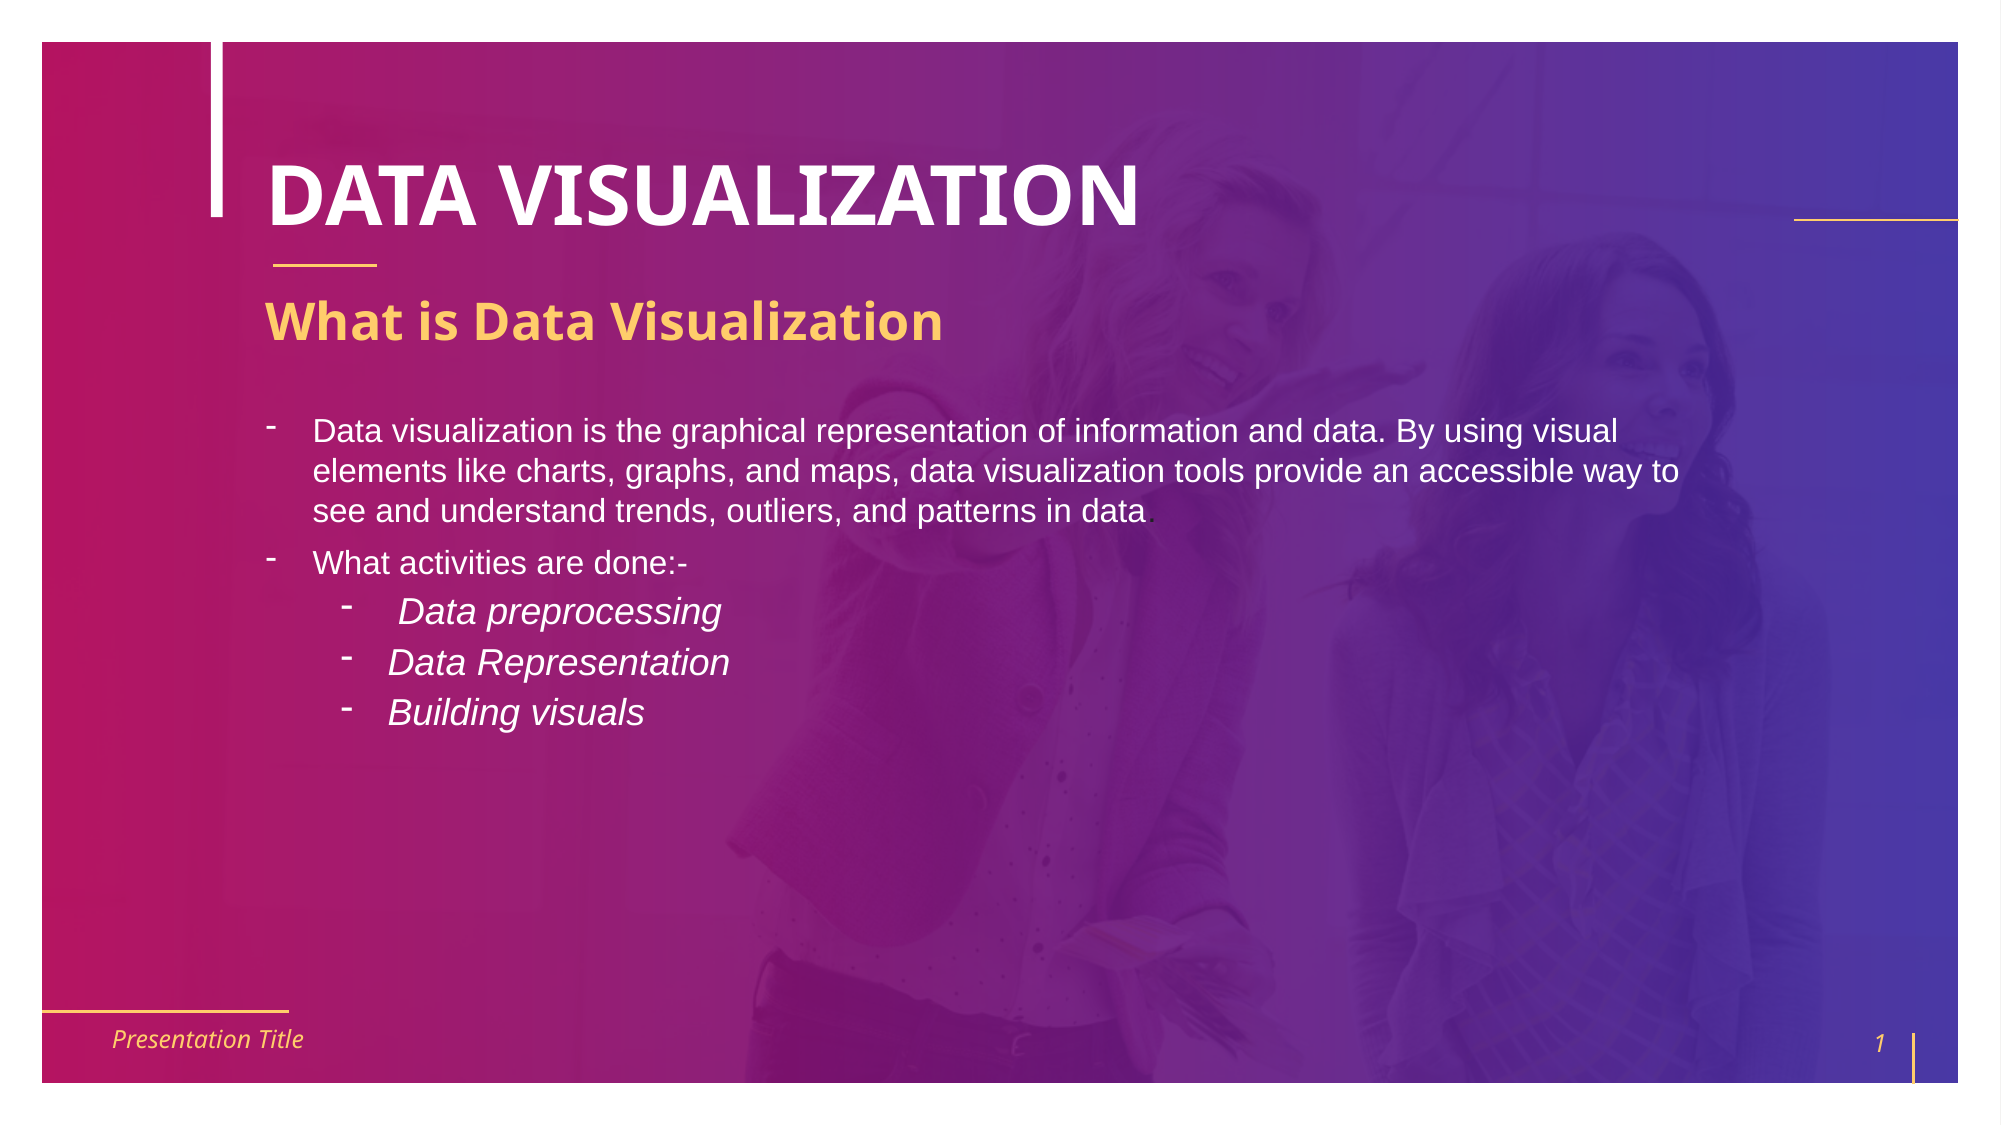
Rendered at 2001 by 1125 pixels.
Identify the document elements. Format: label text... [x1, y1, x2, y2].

footer Presentation Title [96, 1010, 555, 1071]
list Data visualization is the graphical representation of information and data. By using visual elements like charts, graphs, and maps, data visualization tools provide an accessible way to see and understand trends, outliers, and patterns in data. What activities are done:- Data preprocessing Data Representation Building visuals [250, 402, 1727, 768]
subtitle What is Data Visualization [250, 288, 1727, 402]
title DATA VISUALIZATION [250, 89, 1727, 288]
slide_number 1 [1451, 1015, 1902, 1075]
